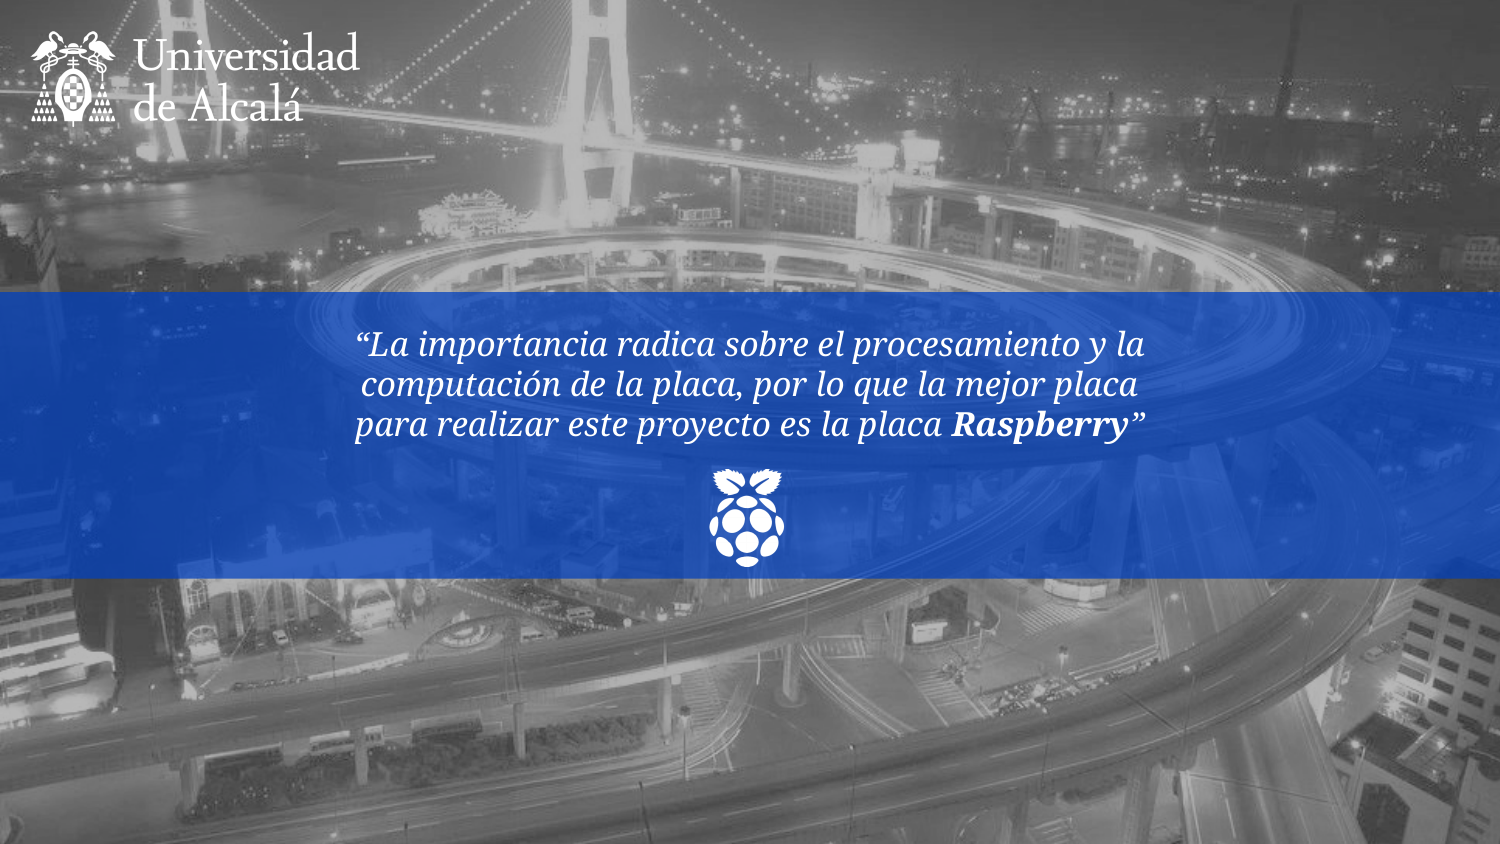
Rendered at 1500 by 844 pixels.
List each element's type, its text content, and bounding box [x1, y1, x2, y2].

picture [30, 30, 360, 127]
list “La importancia radica sobre el procesamiento y la computación de la placa, por lo que la mejor placa para realizar este proyecto es la placa Raspberry” [322, 315, 1178, 451]
picture [697, 468, 796, 567]
